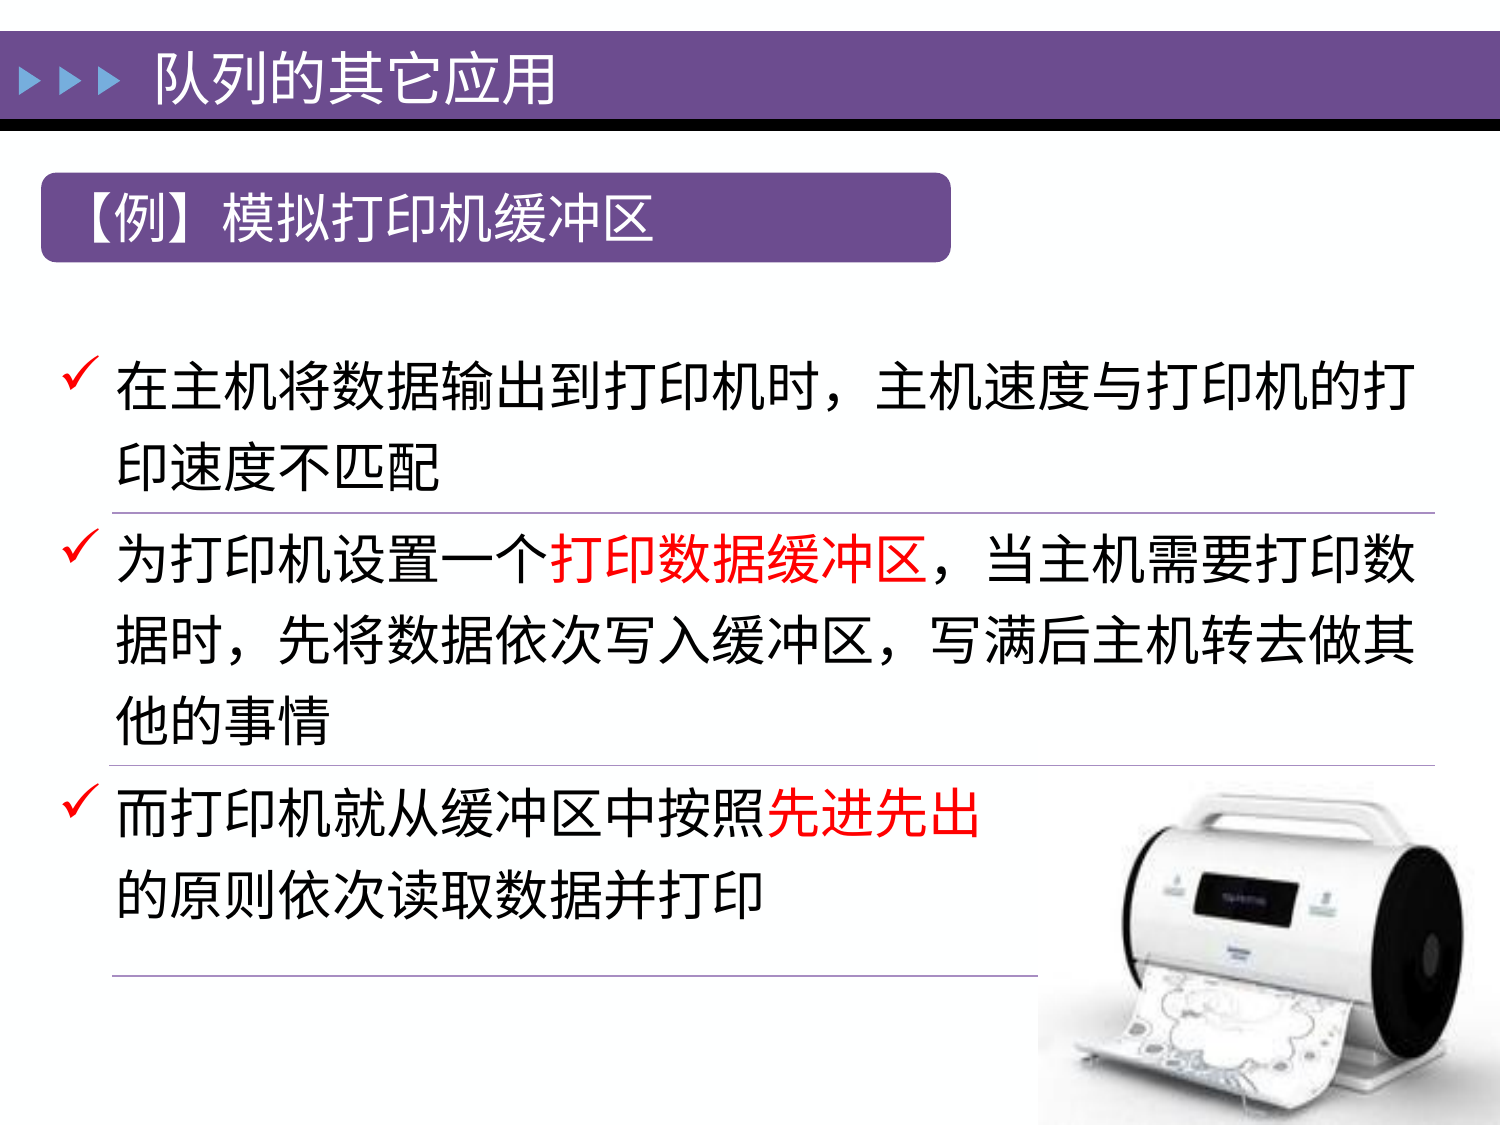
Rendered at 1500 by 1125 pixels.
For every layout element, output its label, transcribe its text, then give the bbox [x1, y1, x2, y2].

picture [1037, 739, 1500, 1125]
text_box [46, 172, 946, 176]
text_box 【例】模拟打印机缓冲区 在主机将数据输出到打印机时，主机速度与打印机的打印速度不匹配 为打印机设置一个打印数据缓冲区，当主机需要打印数据时，先将数据依次写入缓冲区，写满后主机转去做其他的事情 而打印机就从缓冲区中按照先进先出 的原则依次读取数据并打印 [44, 176, 1459, 934]
text_box 队列的其它应用 [137, 21, 1148, 134]
